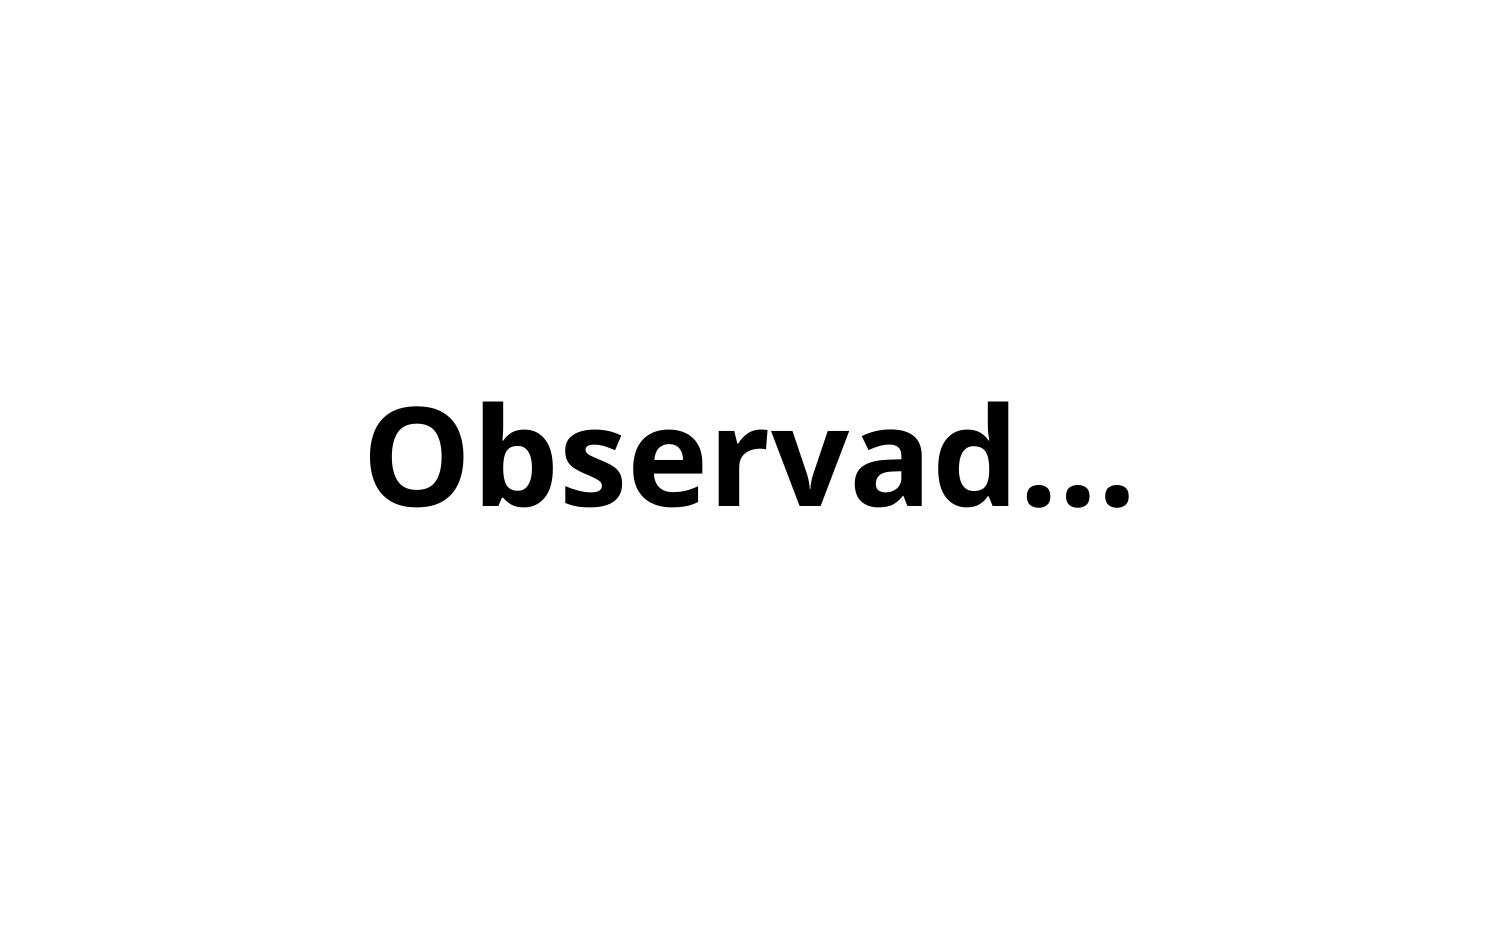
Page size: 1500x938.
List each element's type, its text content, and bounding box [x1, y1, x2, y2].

text_box Observad… [0, 362, 1500, 542]
